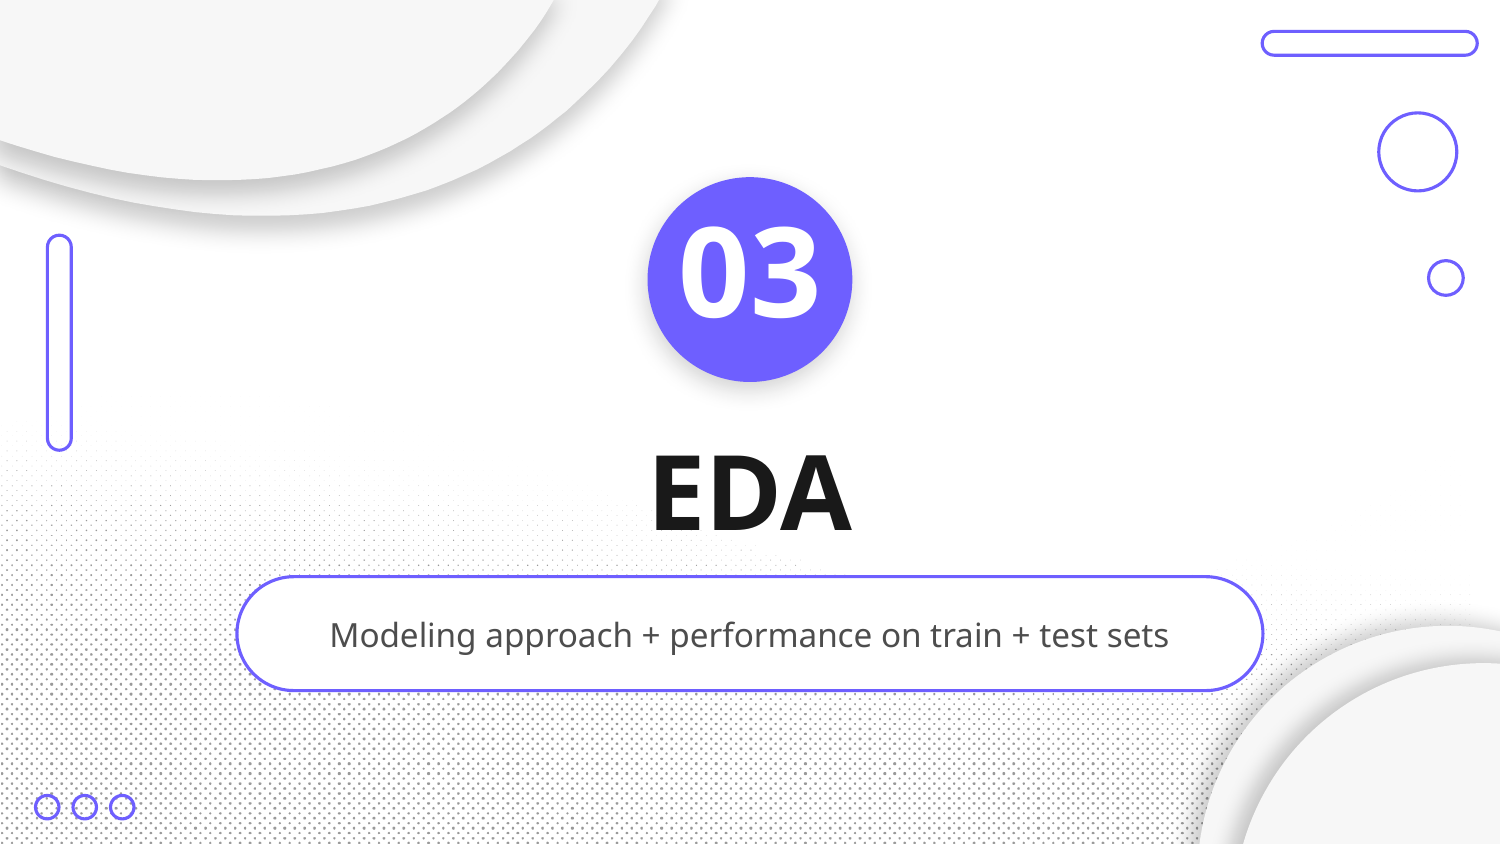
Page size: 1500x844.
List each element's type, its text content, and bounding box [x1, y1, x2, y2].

title EDA [217, 419, 1283, 558]
text_box [47, 235, 72, 451]
text_box [1251, 598, 1263, 669]
subtitle Modeling approach + performance on train + test sets [249, 576, 1251, 691]
text_box [236, 598, 249, 669]
title 03 [647, 198, 853, 337]
text_box [688, 177, 812, 198]
text_box [665, 337, 835, 382]
